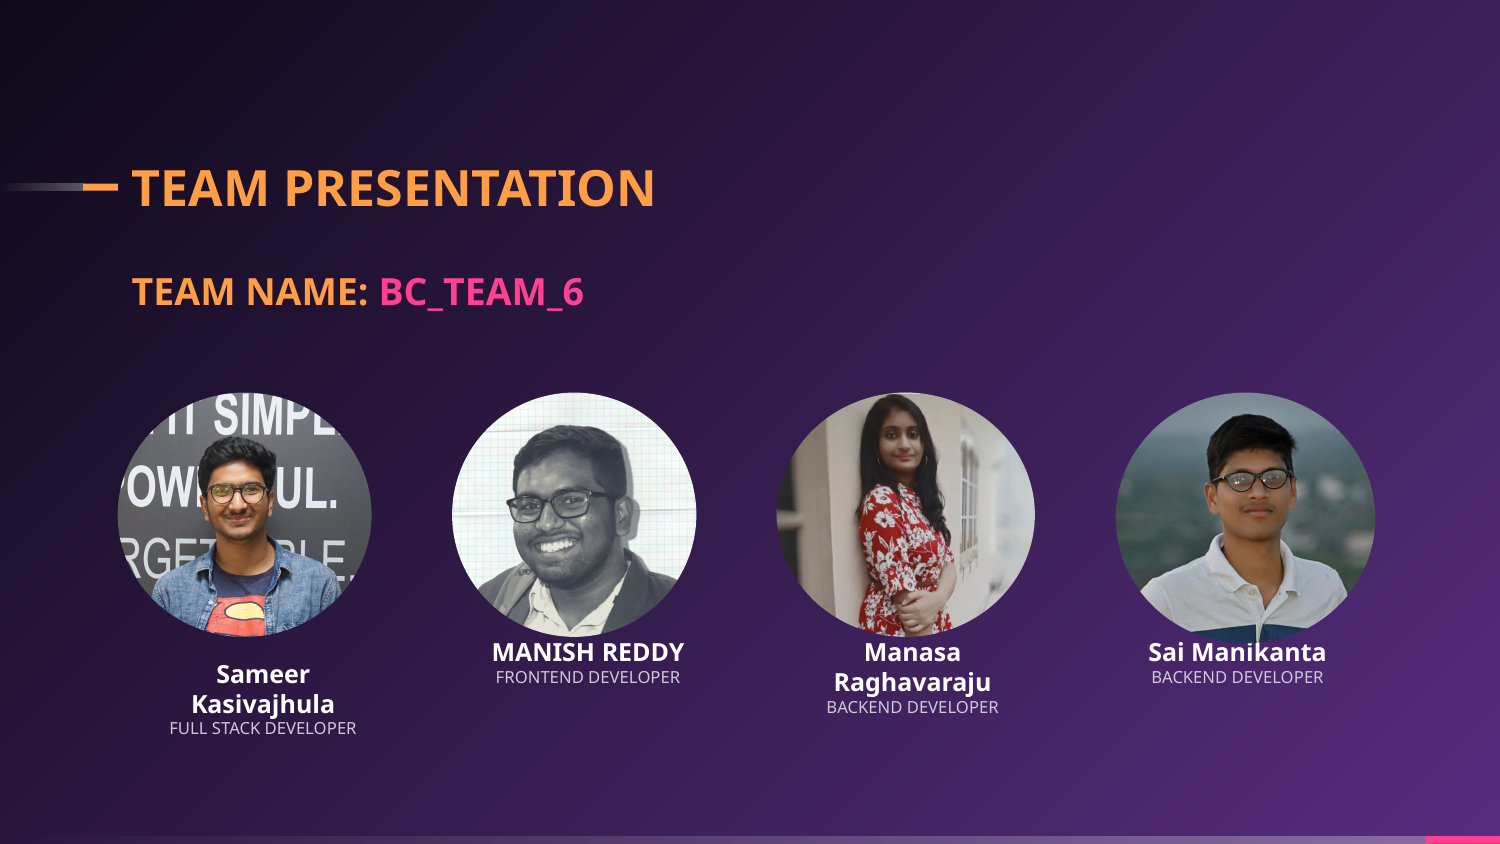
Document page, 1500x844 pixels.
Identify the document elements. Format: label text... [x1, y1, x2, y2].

picture [117, 392, 372, 638]
picture [1115, 392, 1376, 644]
picture [451, 392, 697, 638]
picture [776, 392, 1036, 638]
text_box MANISH REDDY FRONTEND DEVELOPER [465, 636, 711, 758]
text_box TEAM NAME: BC_TEAM_6 [131, 248, 1003, 314]
text_box Sai Manikanta BACKEND DEVELOPER [1115, 651, 1360, 758]
text_box Manasa Raghavaraju BACKEND DEVELOPER [790, 643, 1035, 758]
text_box Sameer Kasivajhula FULL STACK DEVELOPER [141, 658, 386, 717]
title TEAM PRESENTATION [131, 152, 1003, 218]
